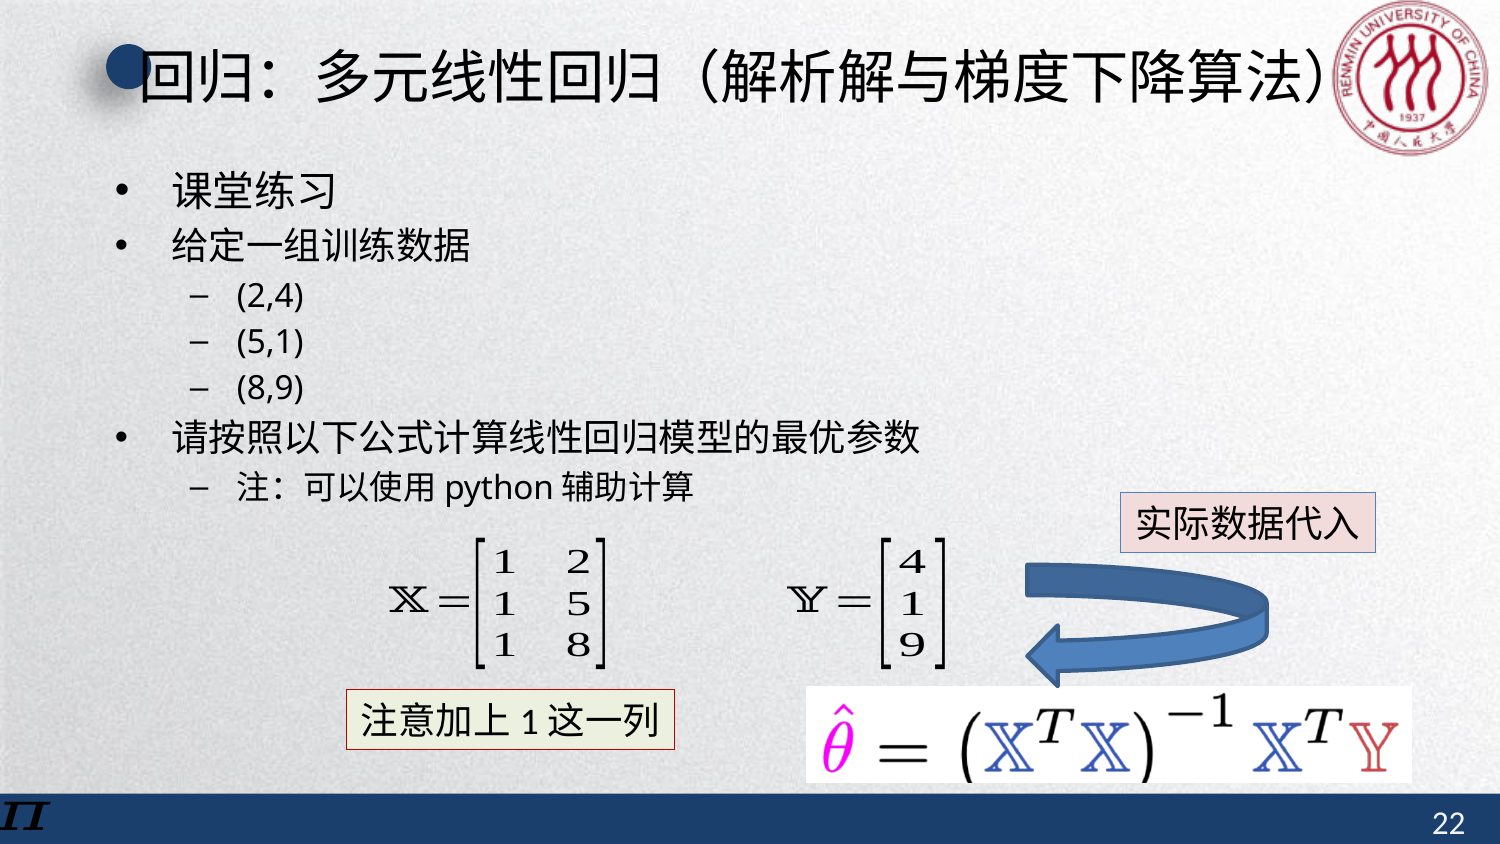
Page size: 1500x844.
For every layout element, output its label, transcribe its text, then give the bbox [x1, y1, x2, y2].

text_box 注意加上1这一列 [346, 689, 675, 750]
text_box [1025, 562, 1269, 685]
picture [0, 0, 1500, 793]
title 回归：多元线性回归（解析解与梯度下降算法） [75, 33, 1425, 116]
text_box [74, 132, 1425, 778]
